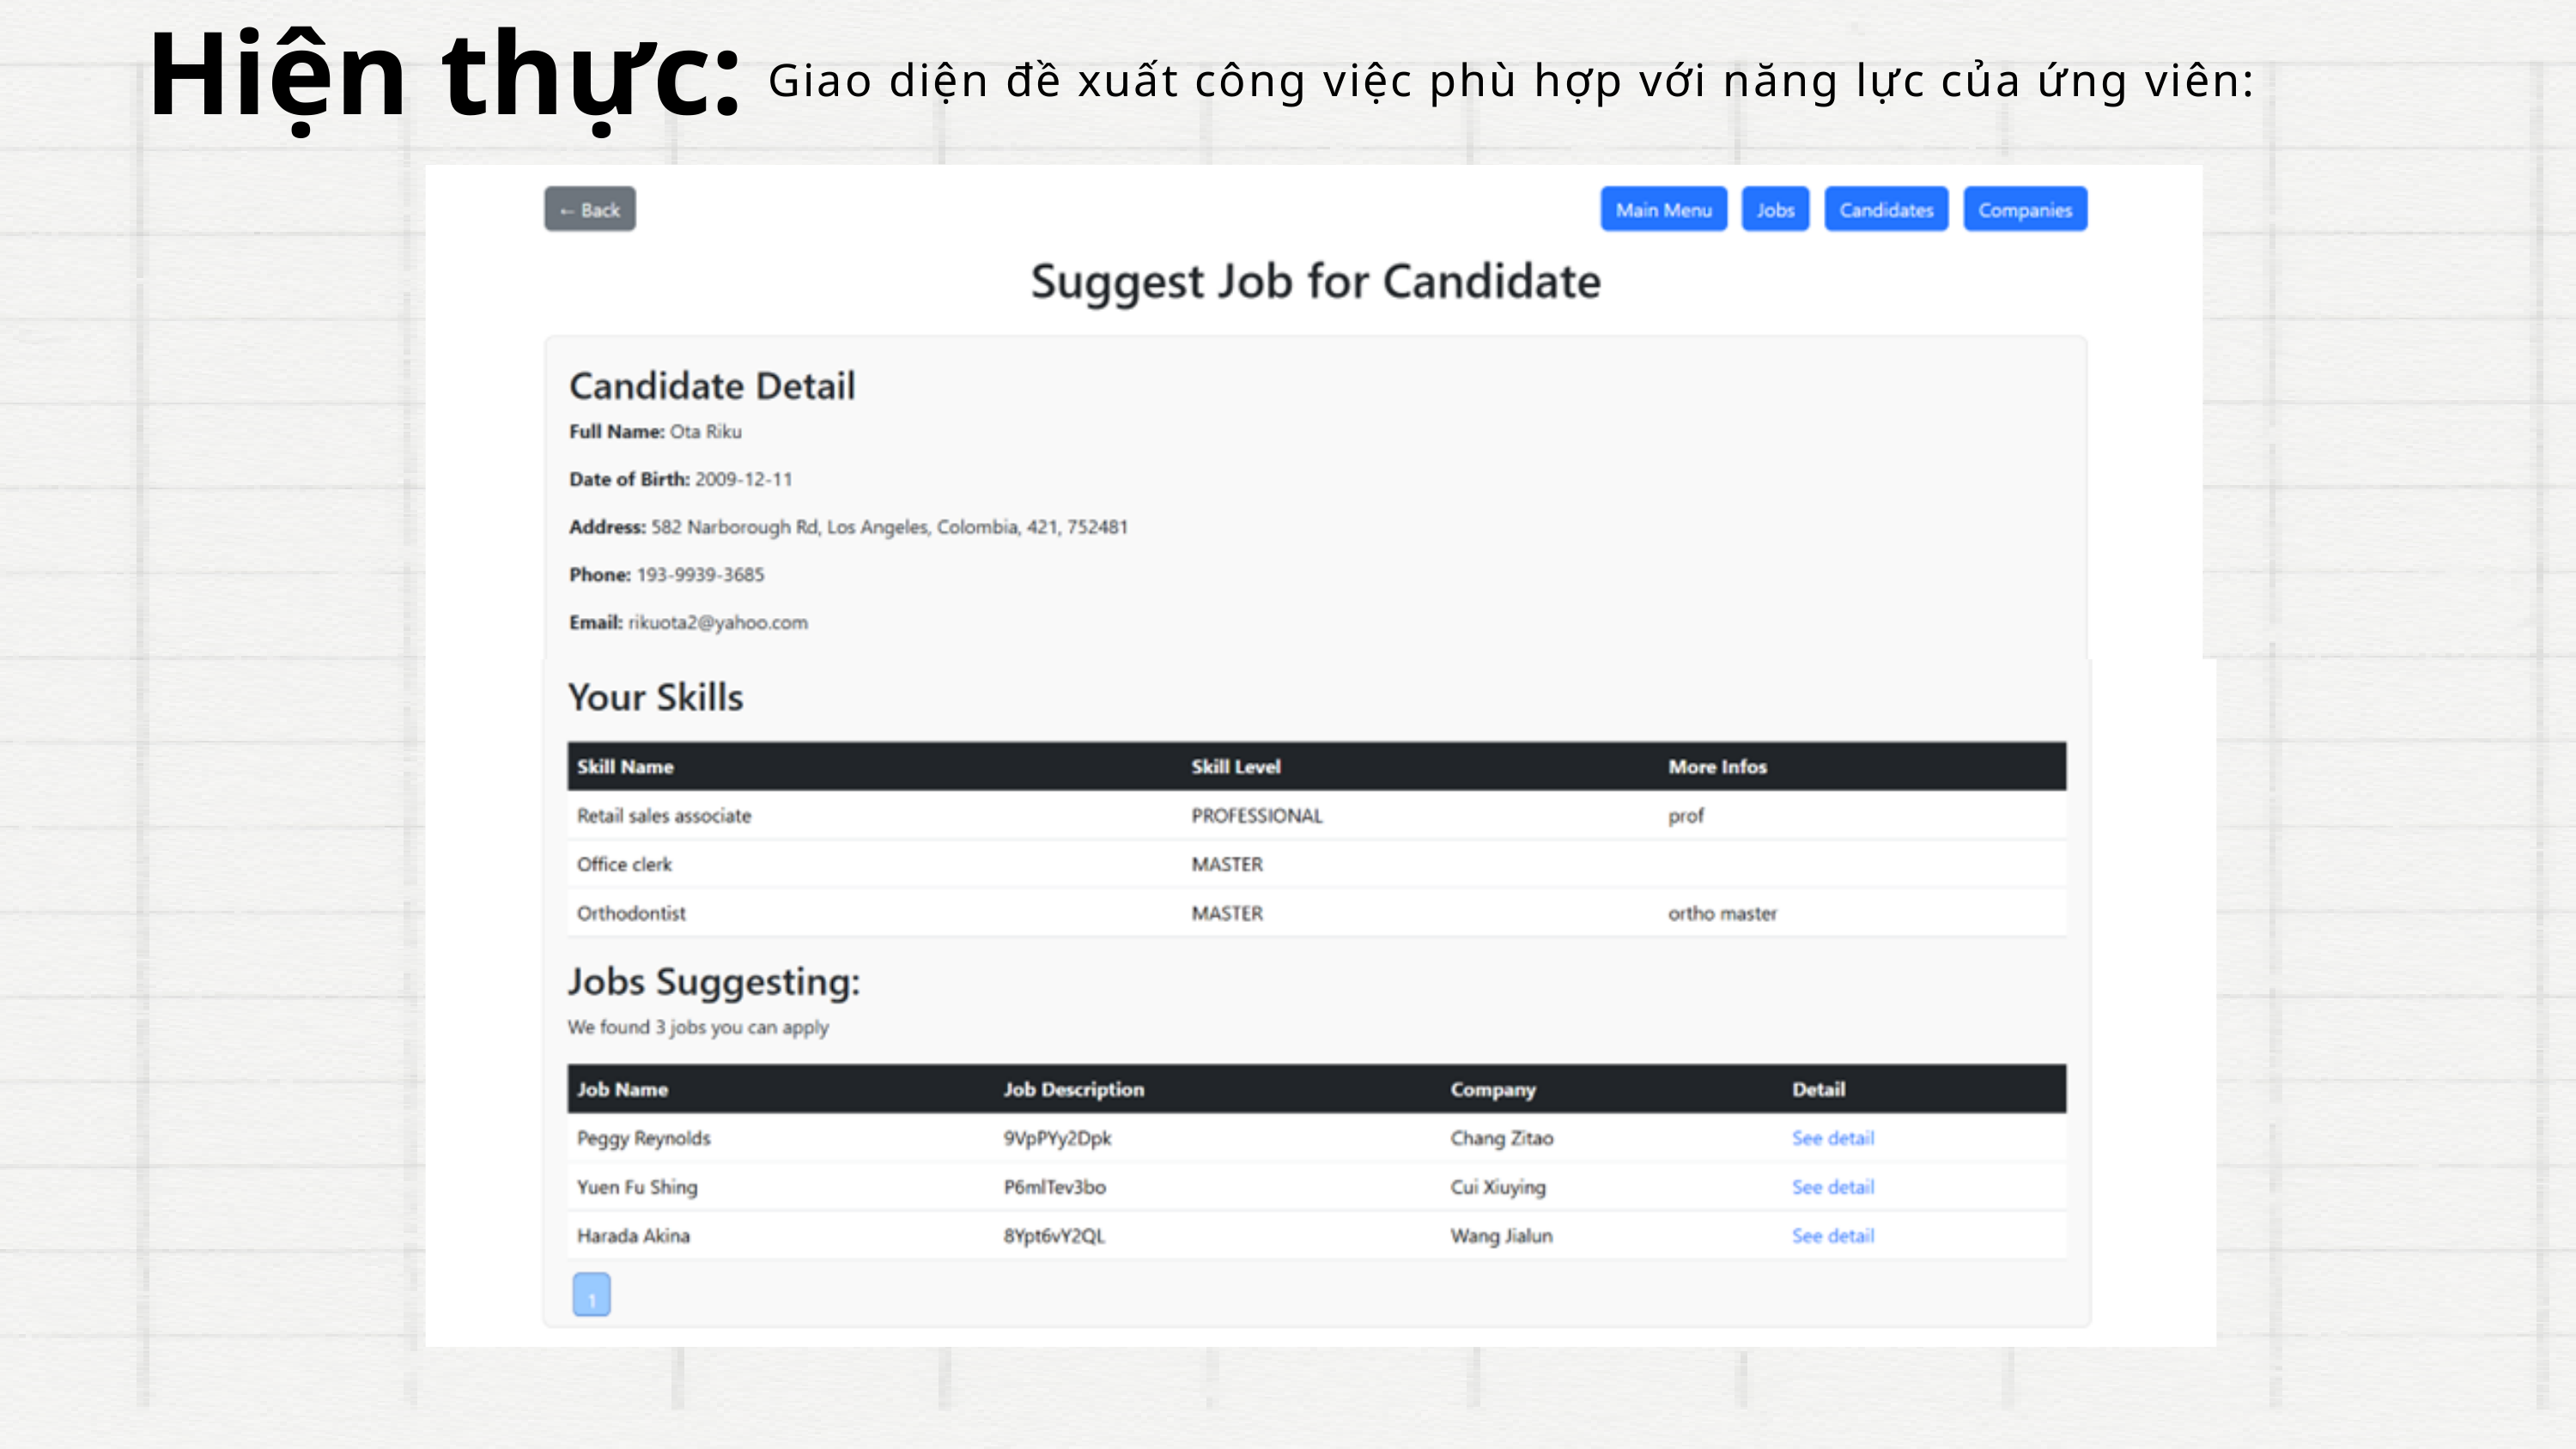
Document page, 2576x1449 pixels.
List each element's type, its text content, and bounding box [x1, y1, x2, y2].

text_box [425, 659, 2217, 1347]
text_box Giao diện đề xuất công việc phù hợp với năng lực của ứng viên: [768, 45, 2289, 166]
text_box Hiện thực: [144, 26, 769, 138]
text_box [425, 165, 2203, 659]
text_box [0, 0, 2576, 1449]
